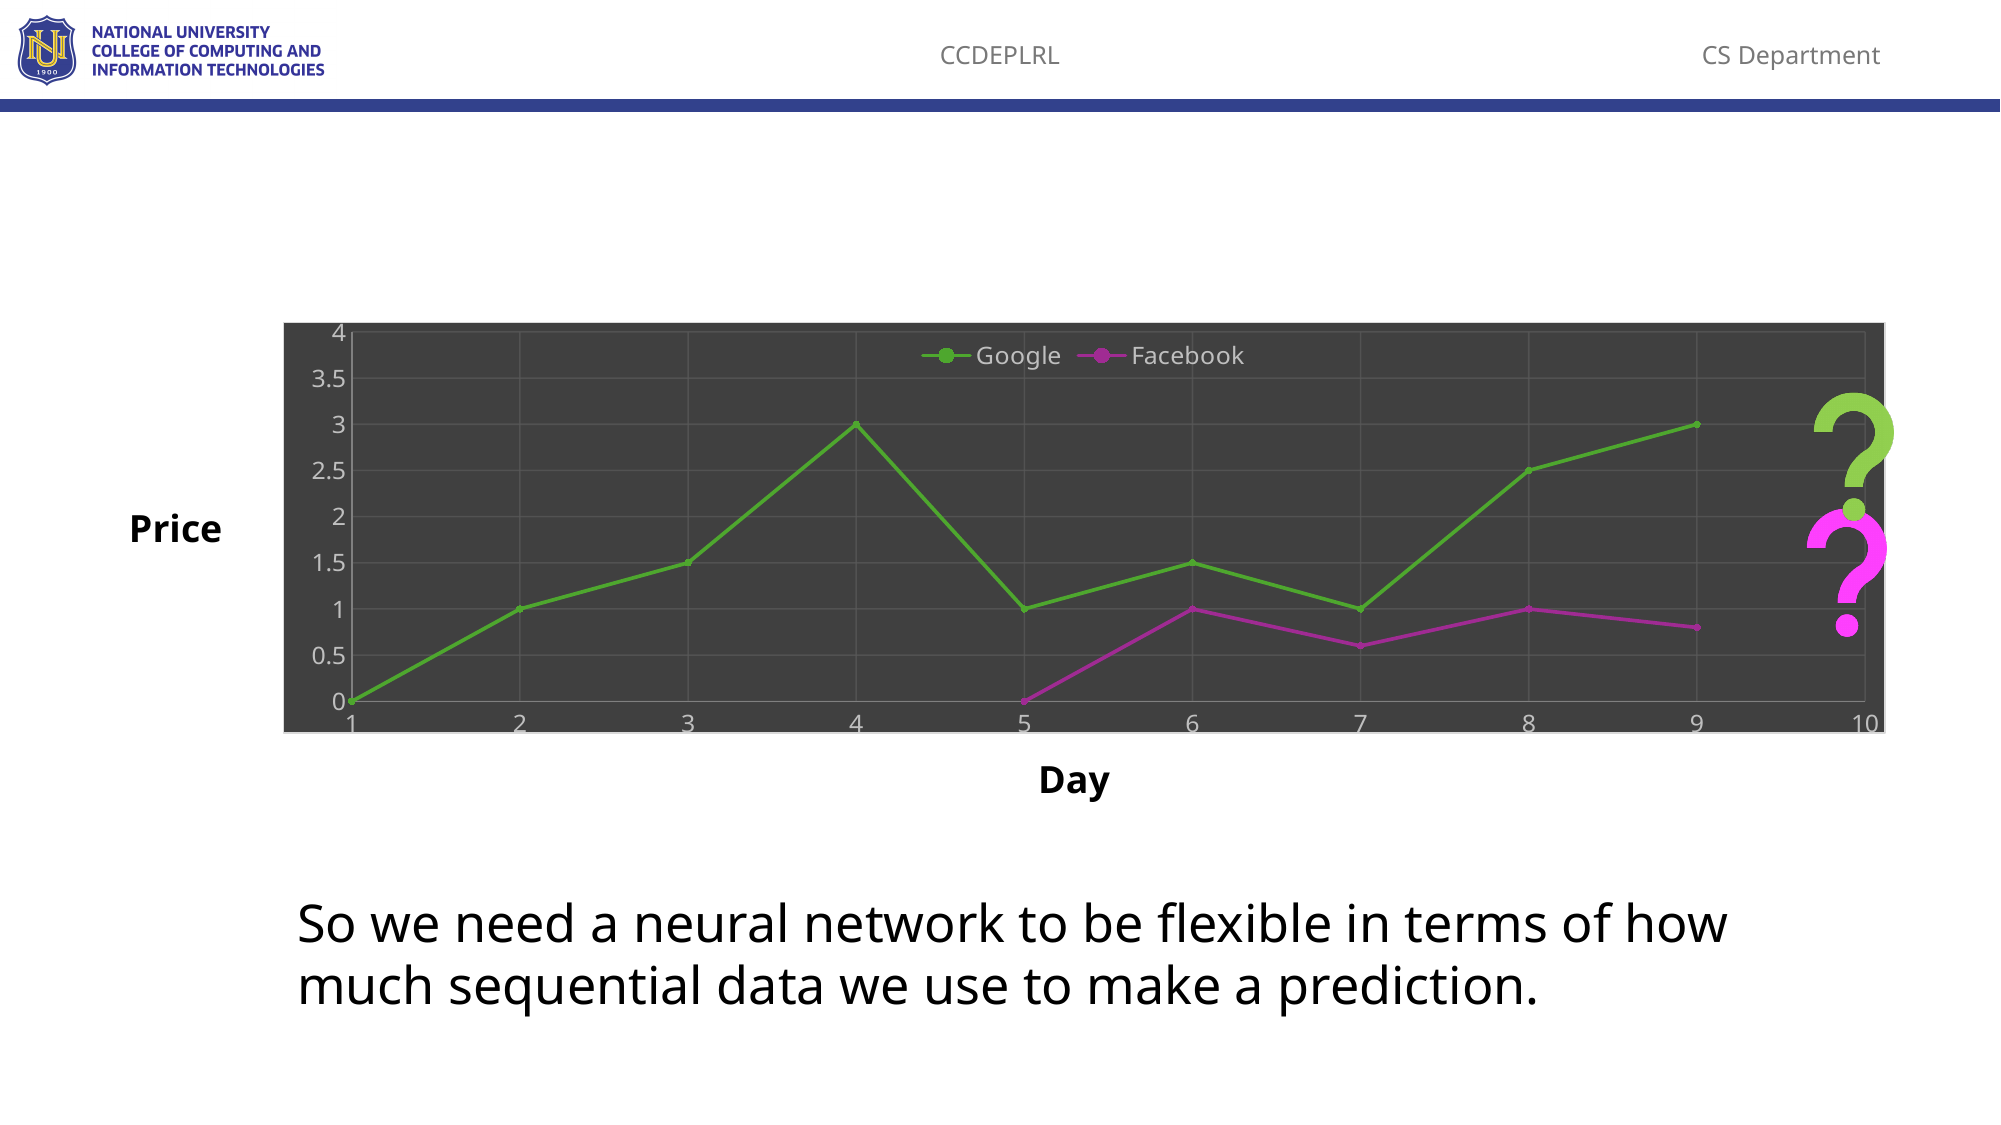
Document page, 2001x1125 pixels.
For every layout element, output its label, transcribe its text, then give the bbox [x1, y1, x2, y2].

picture [1770, 380, 1929, 649]
picture [0, 0, 337, 99]
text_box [113, 314, 1887, 811]
text_box So we need a neural network to be flexible in terms of how much sequential data we use to make a prediction. [282, 882, 1886, 1023]
